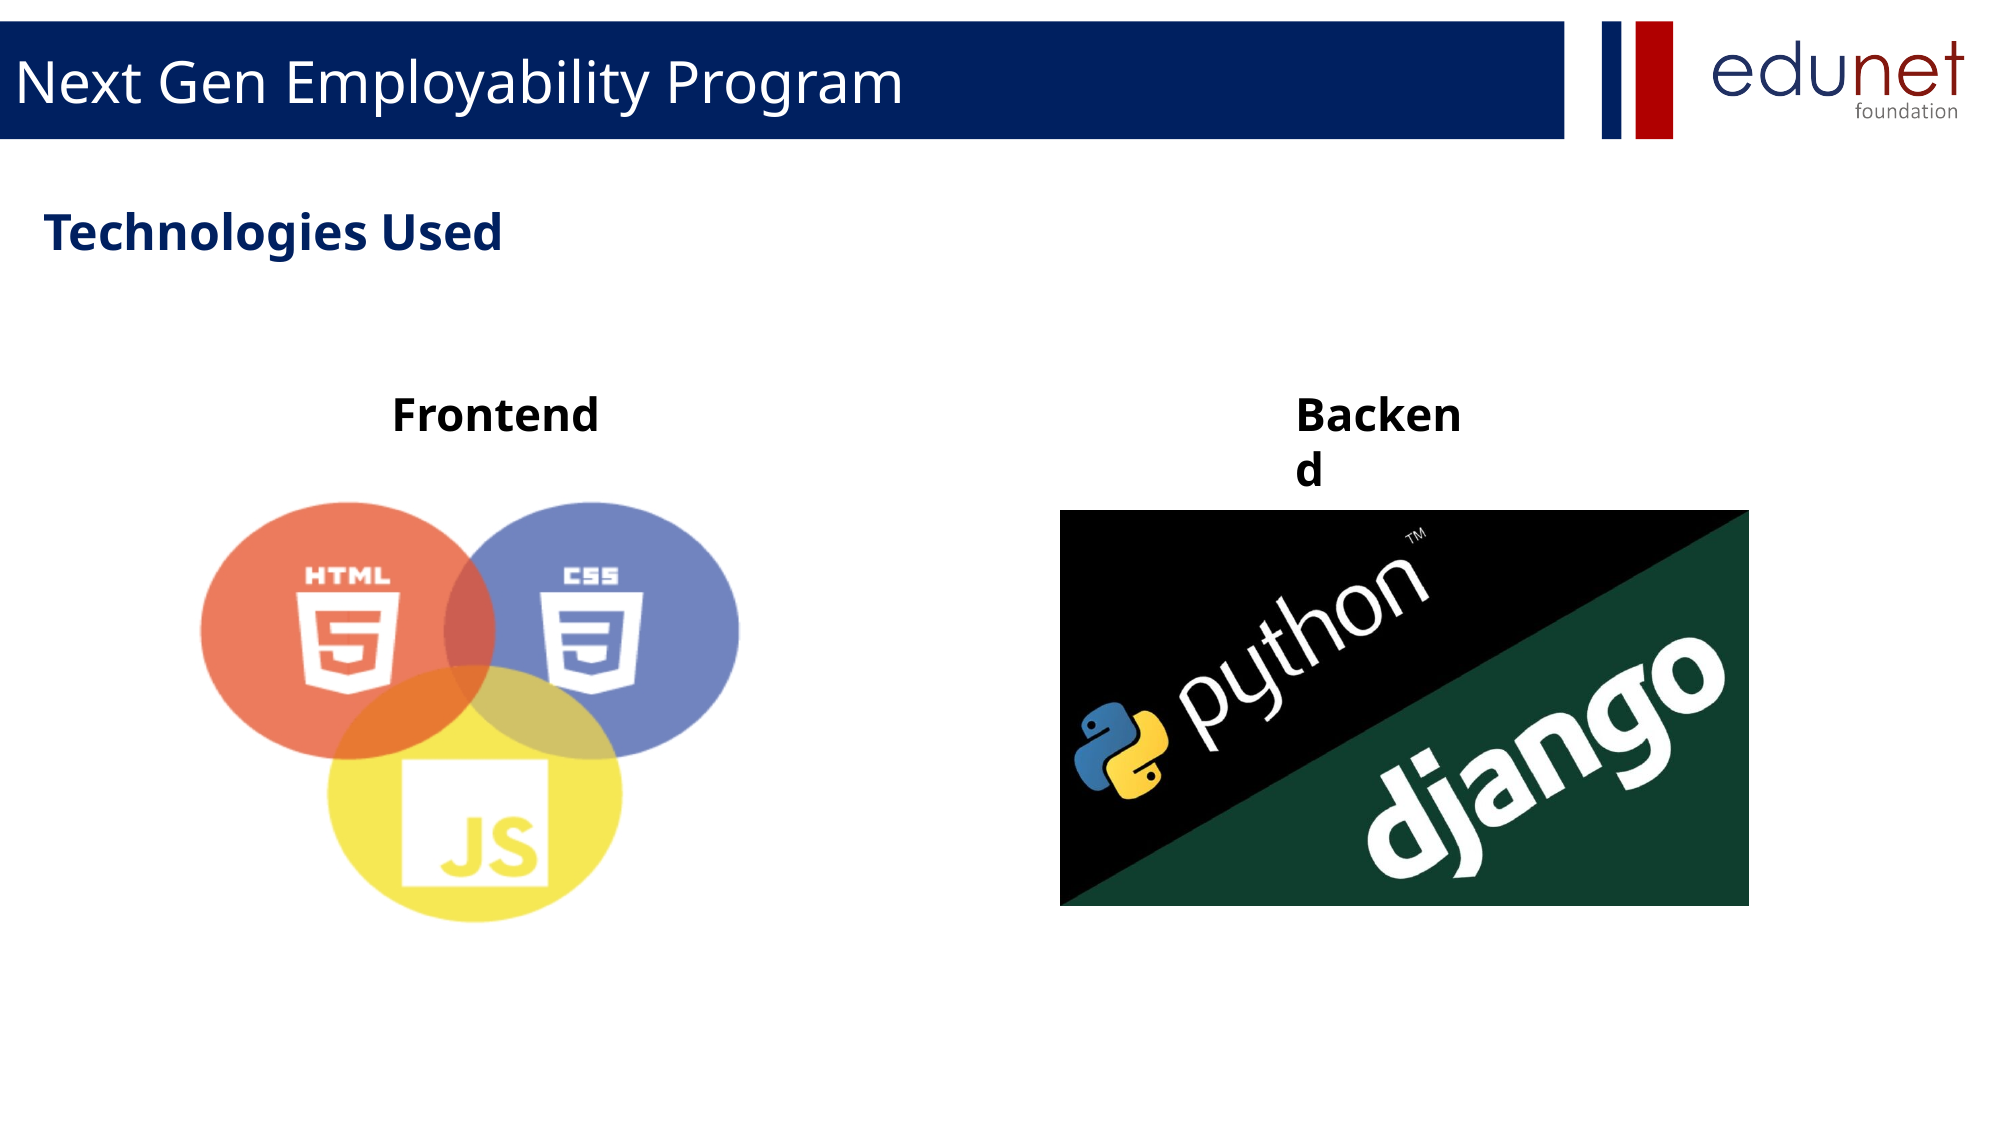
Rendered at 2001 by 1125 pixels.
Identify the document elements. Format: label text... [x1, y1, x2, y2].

text_box [1634, 20, 1675, 141]
text_box Backend [1280, 378, 1497, 504]
text_box [1600, 20, 1623, 141]
picture [190, 494, 753, 933]
picture [1060, 510, 1749, 906]
text_box Technologies Used [28, 192, 547, 268]
text_box Frontend [376, 378, 636, 449]
picture [1706, 36, 1967, 124]
text_box Next Gen Employability Program [0, 20, 1566, 141]
